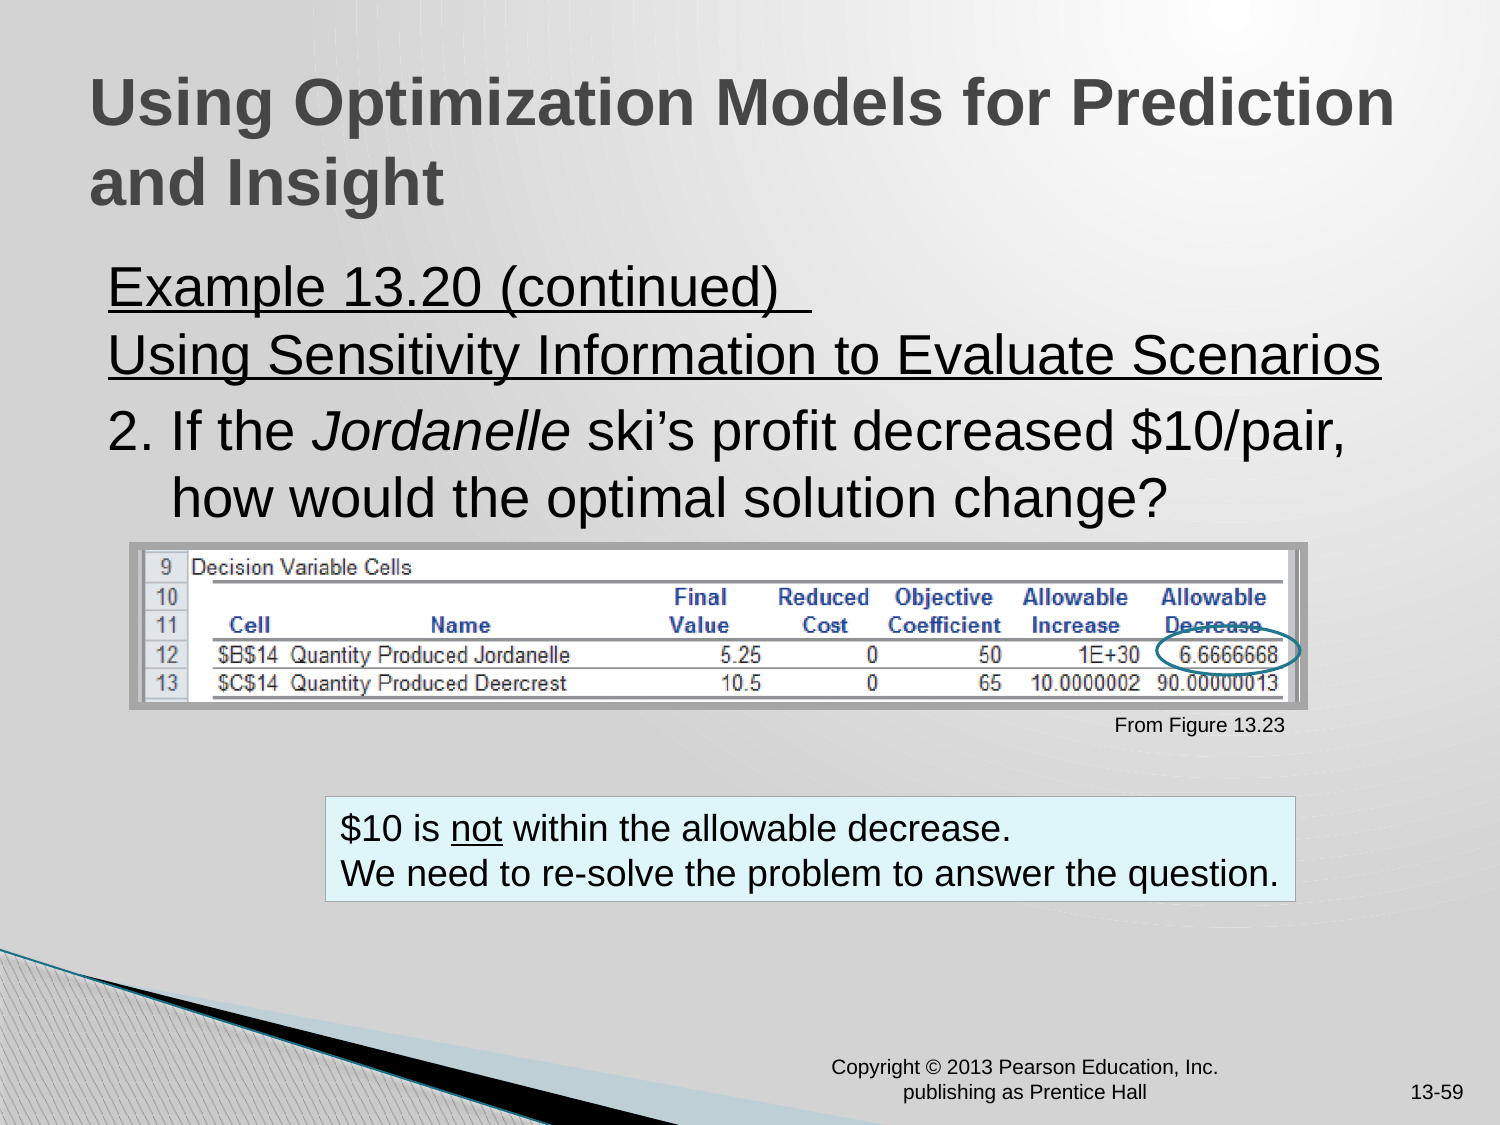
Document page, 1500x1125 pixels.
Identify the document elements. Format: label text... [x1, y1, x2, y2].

footer Copyright © 2013 Pearson Education, Inc. publishing as Prentice Hall [812, 1051, 1238, 1112]
title Using Optimization Models for Prediction and Insight [75, 45, 1425, 233]
text_box $10 is not within the allowable decrease. We need to re-solve the problem to answer the question. [325, 796, 1296, 902]
list Example 13.20 (continued) Using Sensitivity Information to Evaluate Scenarios 2. If the Jordanelle ski’s profit decreased $10/pair, how would the optimal solution change? [74, 242, 1426, 986]
slide_number 13-59 [1362, 1051, 1479, 1112]
picture [137, 549, 1301, 703]
text_box From Figure 13.23 [1099, 712, 1301, 744]
